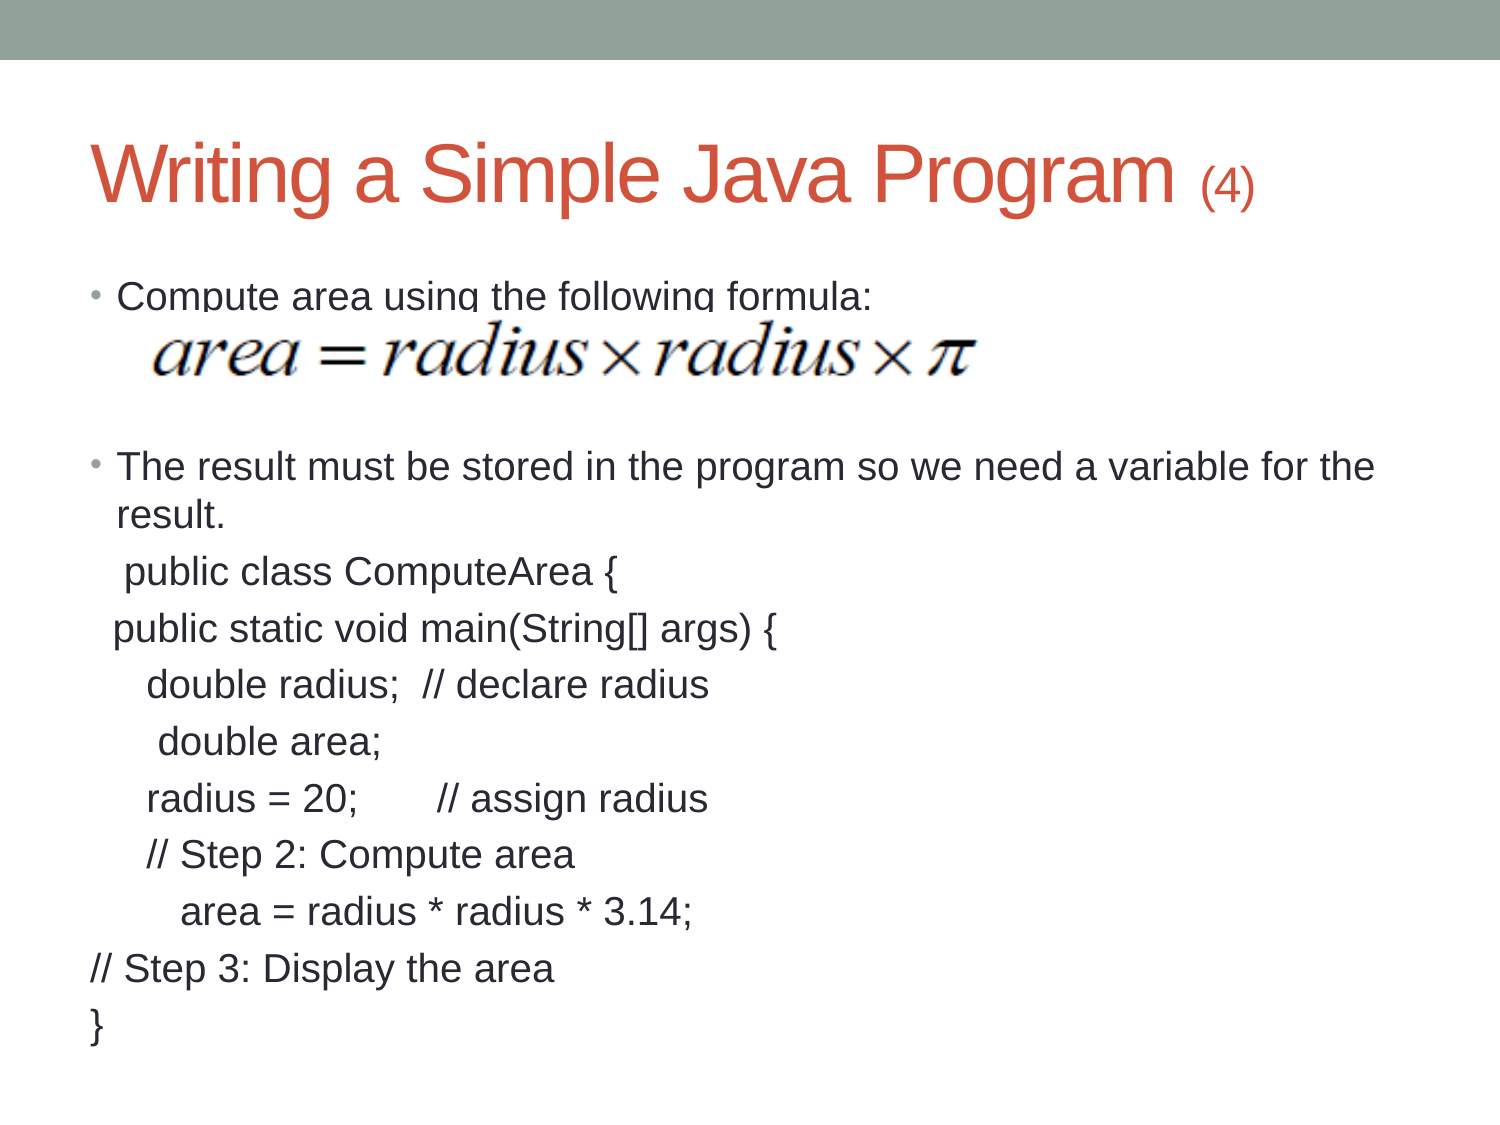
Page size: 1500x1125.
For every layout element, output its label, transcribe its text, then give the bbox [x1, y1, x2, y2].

title Writing a Simple Java Program (4) [75, 87, 1425, 250]
picture [149, 312, 988, 424]
list Compute area using the following formula: The result must be stored in the program so we need a variable for the result. public class ComputeArea { public static void main(String[] args) { double radius; // declare radius double area; radius = 20; // assign radius // Step 2: Compute area area = radius * radius * 3.14; // Step 3: Display the area } [75, 262, 1425, 1063]
